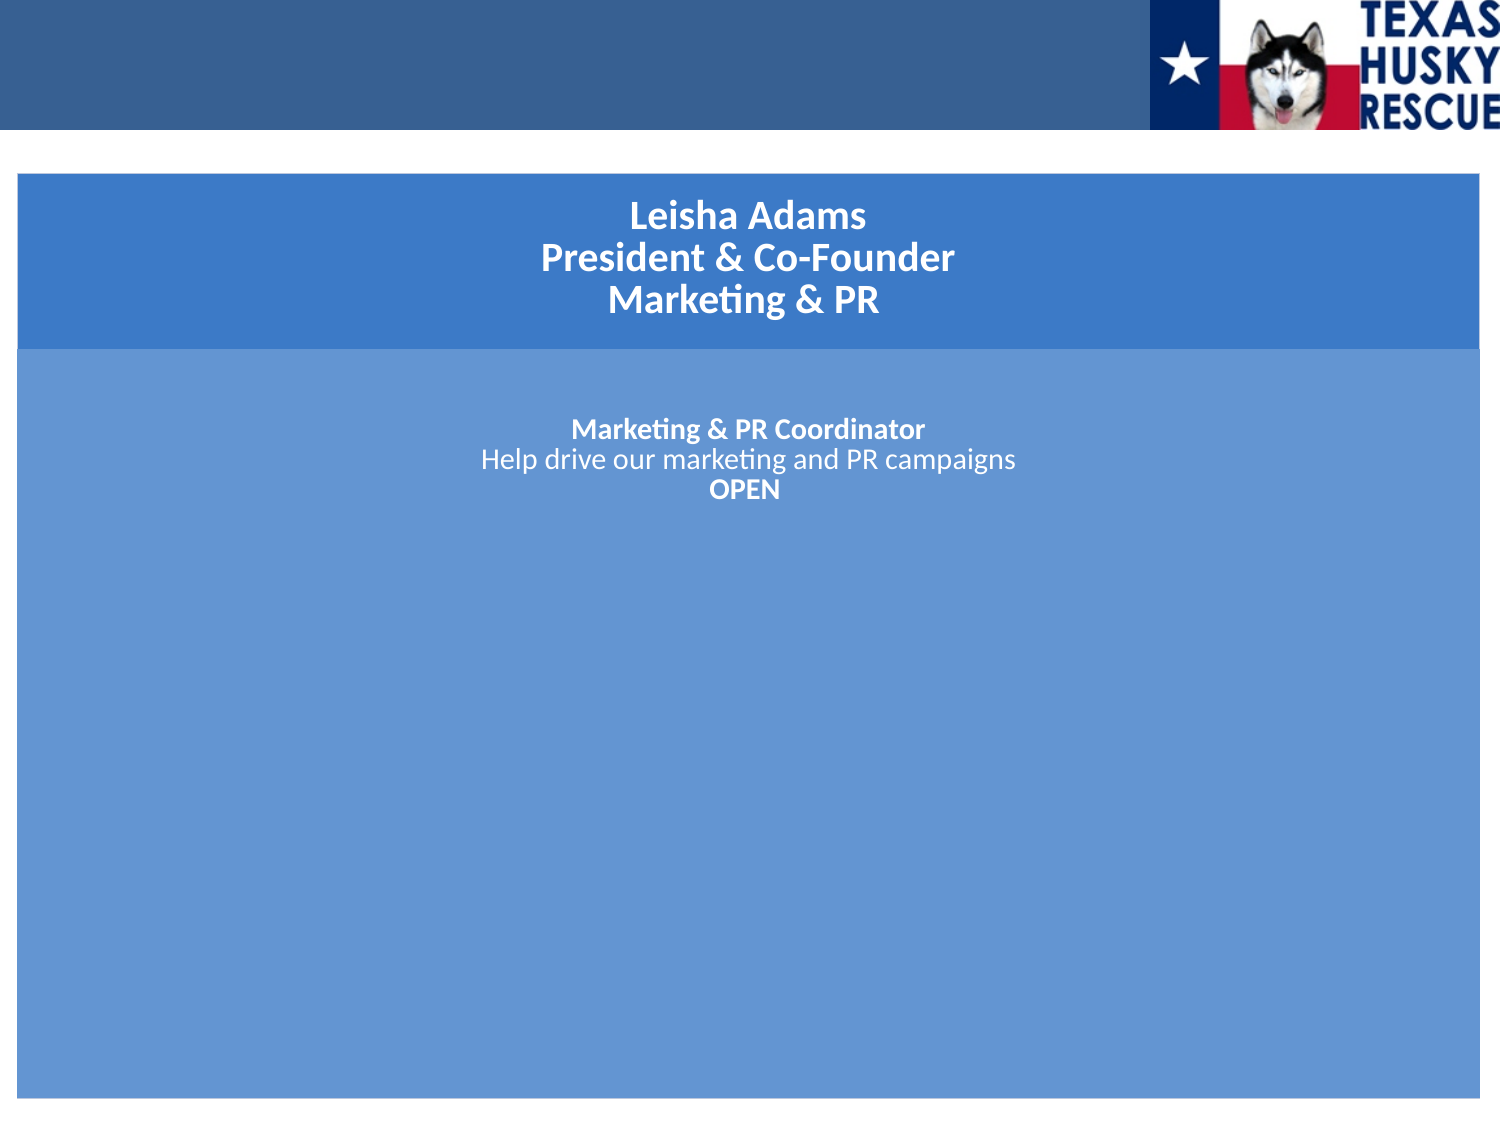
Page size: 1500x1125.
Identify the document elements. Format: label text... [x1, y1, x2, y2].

picture [0, 0, 1500, 1125]
table_cell Marketing & PR Coordinator Help drive our marketing and PR campaigns OPEN [17, 349, 1480, 1098]
table_header Leisha Adams President & Co-Founder Marketing & PR [18, 174, 1479, 349]
